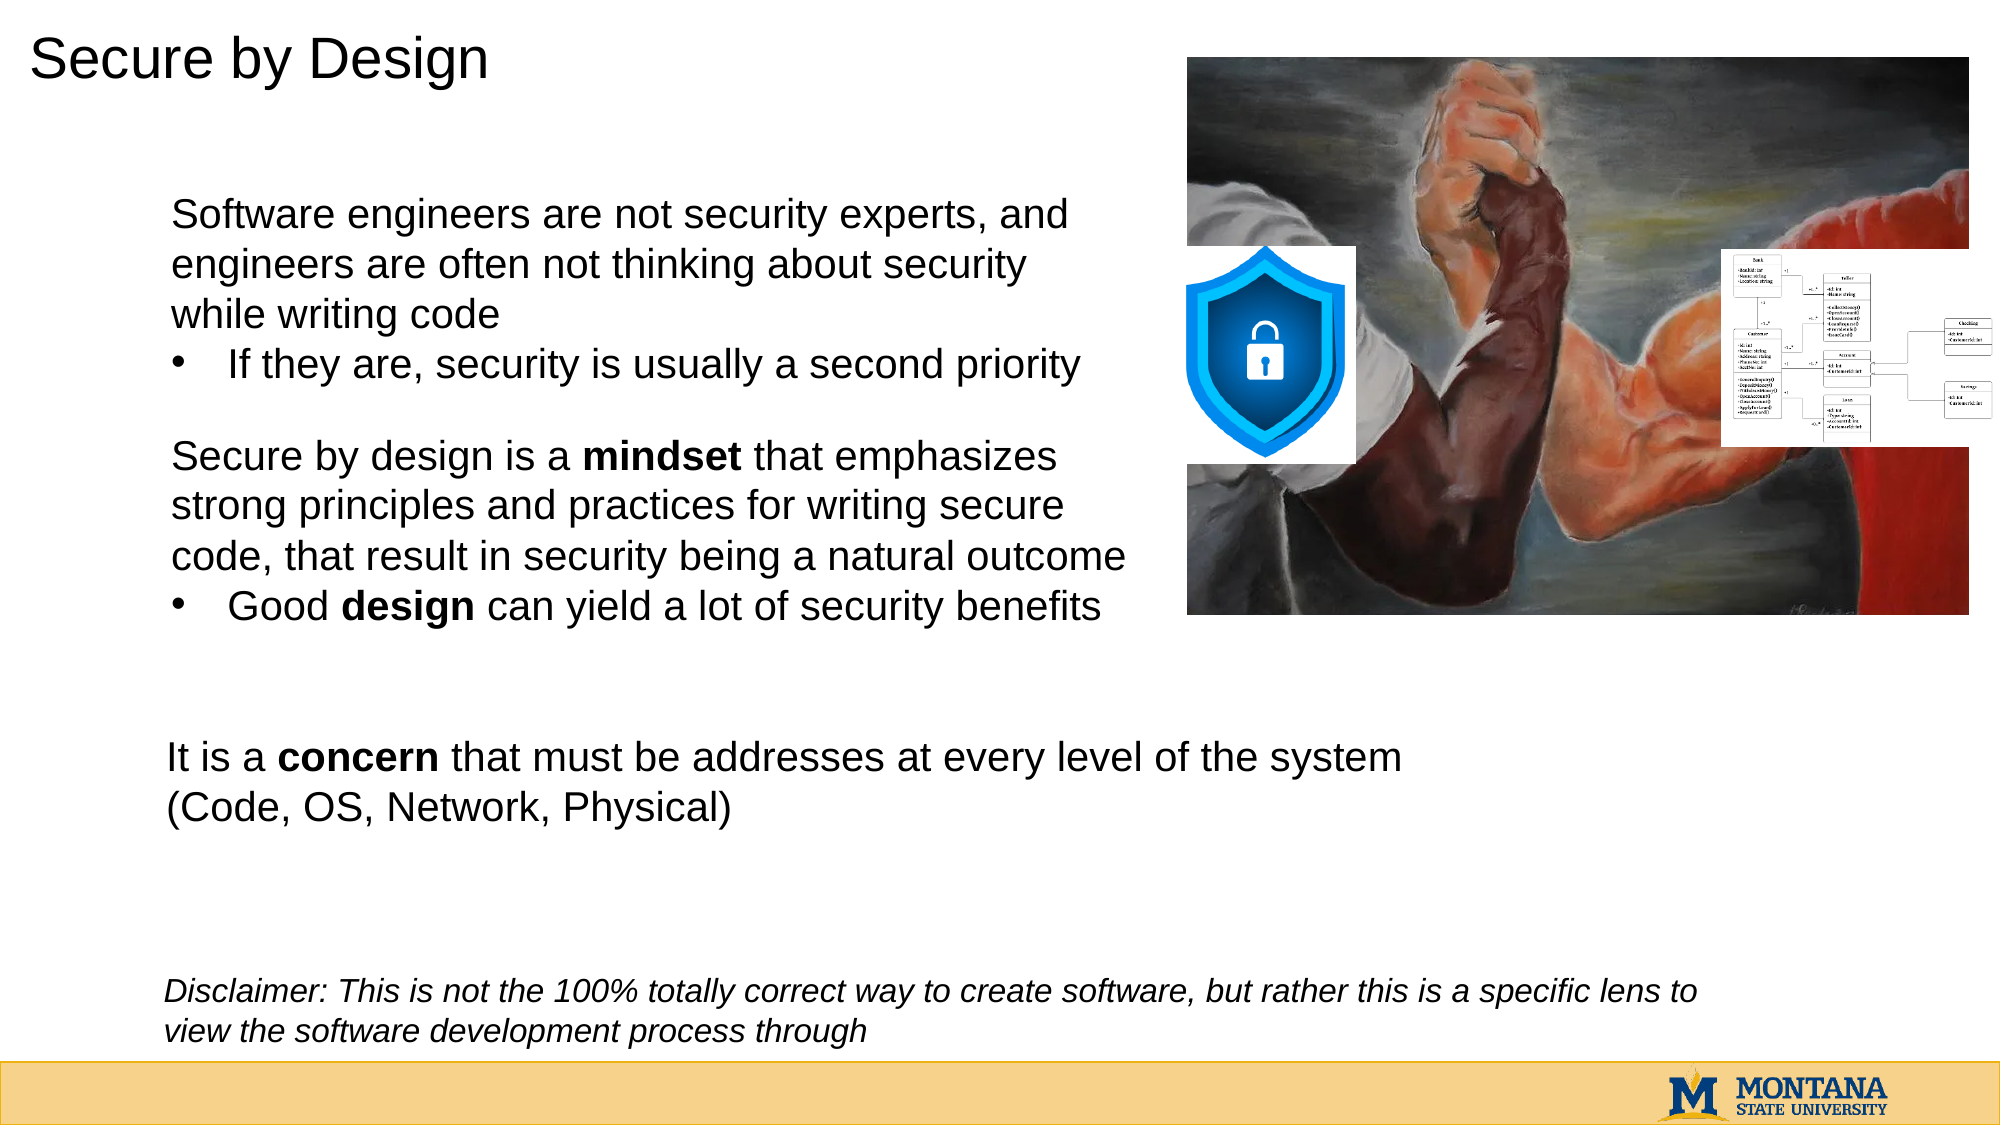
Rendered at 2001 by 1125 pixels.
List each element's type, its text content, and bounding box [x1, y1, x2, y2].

text_box Secure by design is a mindset that emphasizes strong principles and practices for writing secure code, that result in security being a natural outcome Good design can yield a lot of security benefits [156, 420, 1188, 636]
picture [1656, 1062, 1888, 1123]
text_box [0, 1060, 1658, 1125]
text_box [1885, 1060, 2000, 1125]
text_box Disclaimer: This is not the 100% totally correct way to create software, but rather this is a specific lens to view the software development process through [148, 961, 1755, 1057]
text_box It is a concern that must be addresses at every level of the system (Code, OS, Network, Physical) [151, 721, 1541, 837]
text_box Secure by Design [15, 12, 506, 98]
picture [1157, 57, 1999, 615]
text_box Software engineers are not security experts, and engineers are often not thinking about security while writing code If they are, security is usually a second priority [156, 178, 1125, 394]
